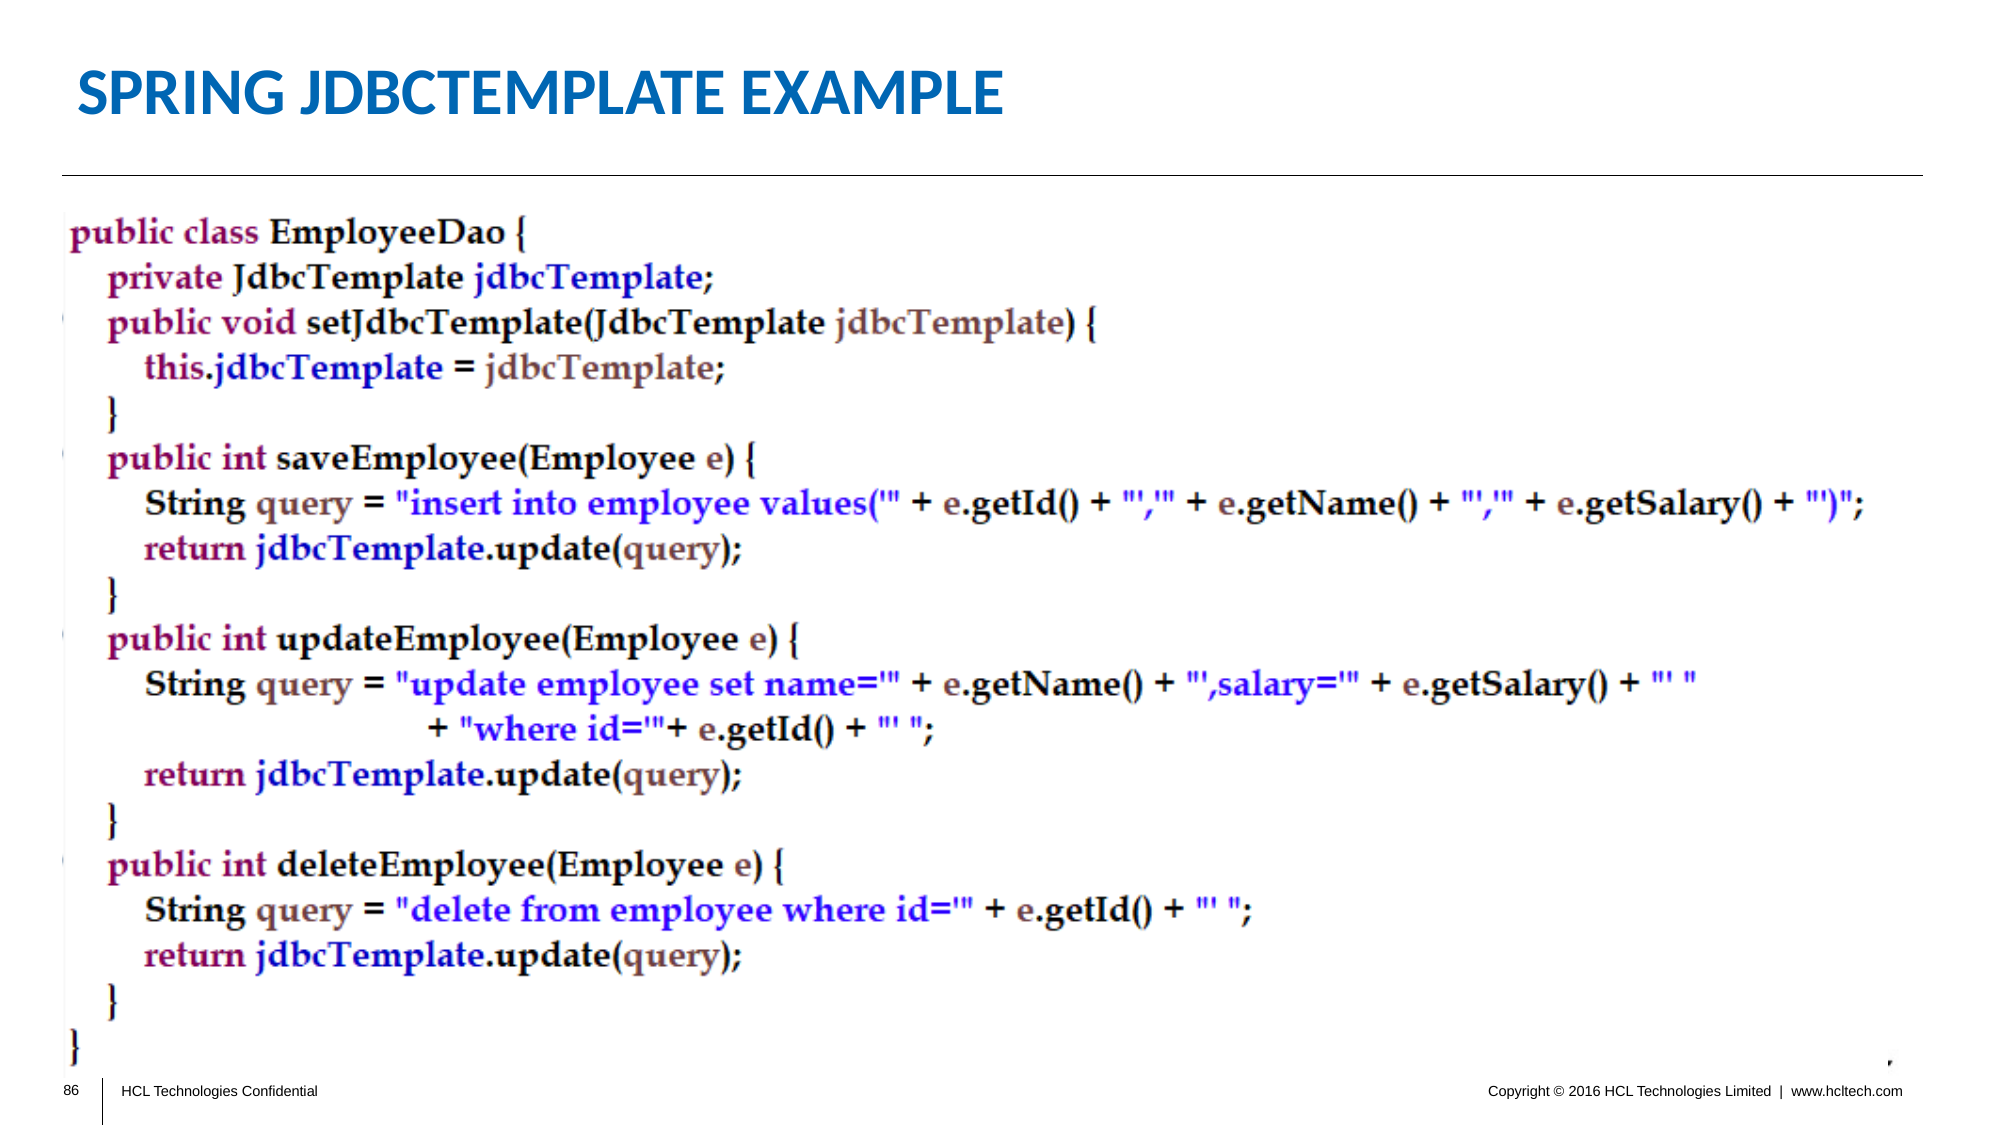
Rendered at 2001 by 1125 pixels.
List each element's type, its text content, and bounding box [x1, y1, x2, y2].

title Spring jdbctemplate example [62, 42, 1781, 144]
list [62, 212, 1888, 1079]
picture [1660, 1024, 1924, 1080]
